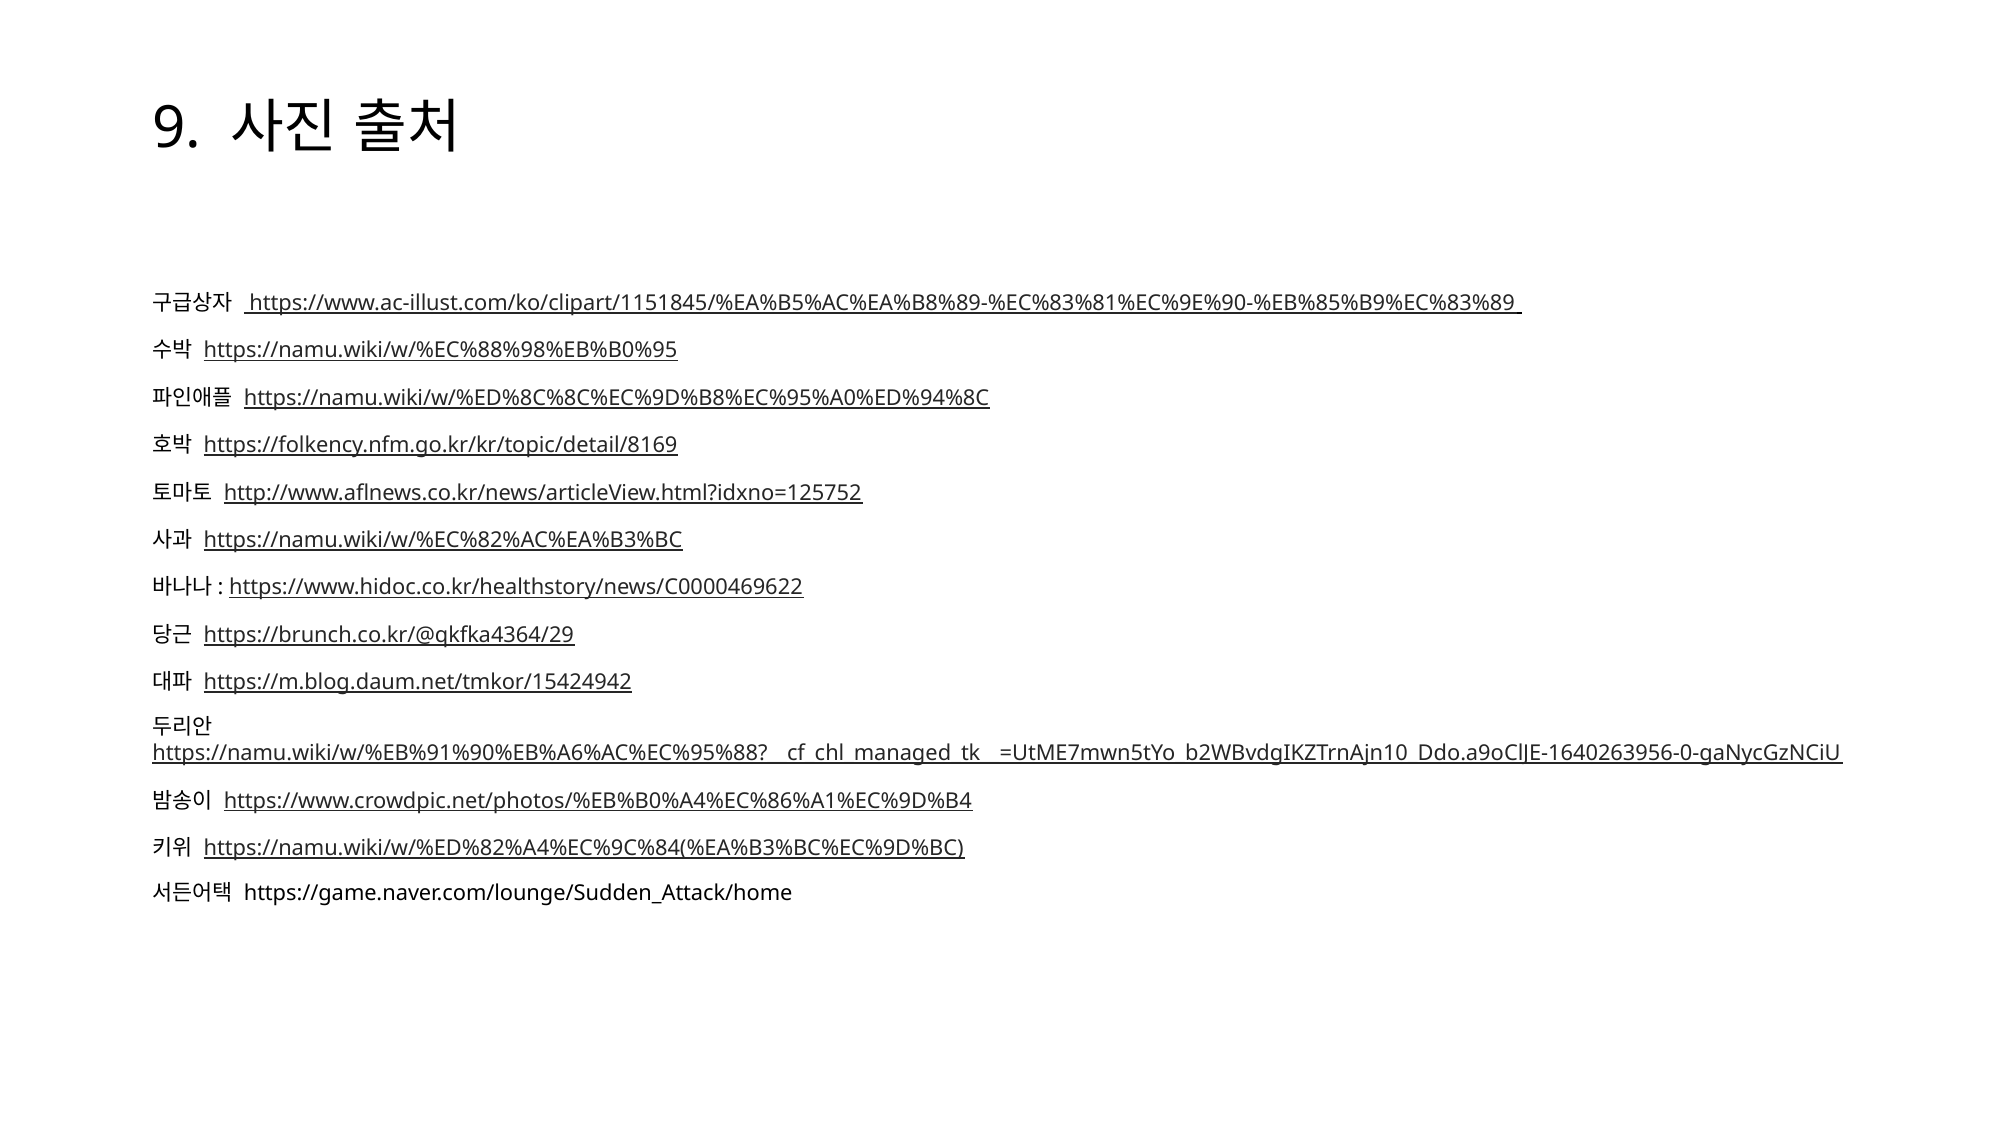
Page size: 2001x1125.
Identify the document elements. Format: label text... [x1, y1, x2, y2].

list 구급상자 https://www.ac-illust.com/ko/clipart/1151845/%EA%B5%AC%EA%B8%89-%EC%83%81%EC%9E%90-%EB%85%B9%EC%83%89 수박 https://namu.wiki/w/%EC%88%98%EB%B0%95 파인애플 https://namu.wiki/w/%ED%8C%8C%EC%9D%B8%EC%95%A0%ED%94%8C 호박 https://folkency.nfm.go.kr/kr/topic/detail/8169 토마토 http://www.aflnews.co.kr/news/articleView.html?idxno=125752 사과 https://namu.wiki/w/%EC%82%AC%EA%B3%BC 바나나: https://www.hidoc.co.kr/healthstory/news/C0000469622 당근 https://brunch.co.kr/@qkfka4364/29 대파 https://m.blog.daum.net/tmkor/15424942 두리안 https://namu.wiki/w/%EB%91%90%EB%A6%AC%EC%95%88?__cf_chl_managed_tk__=UtME7mwn5tYo_b2WBvdgIKZTrnAjn10_Ddo.a9oClJE-1640263956-0-gaNycGzNCiU 밤송이 https://www.crowdpic.net/photos/%EB%B0%A4%EC%86%A1%EC%9D%B4 키위 https://namu.wiki/w/%ED%82%A4%EC%9C%84(%EA%B3%BC%EC%9D%BC) 서든어택 https://game.naver.com/lounge/Sudden_Attack/home [137, 234, 1863, 1014]
title 9. 사진 출처 [137, 59, 1863, 197]
